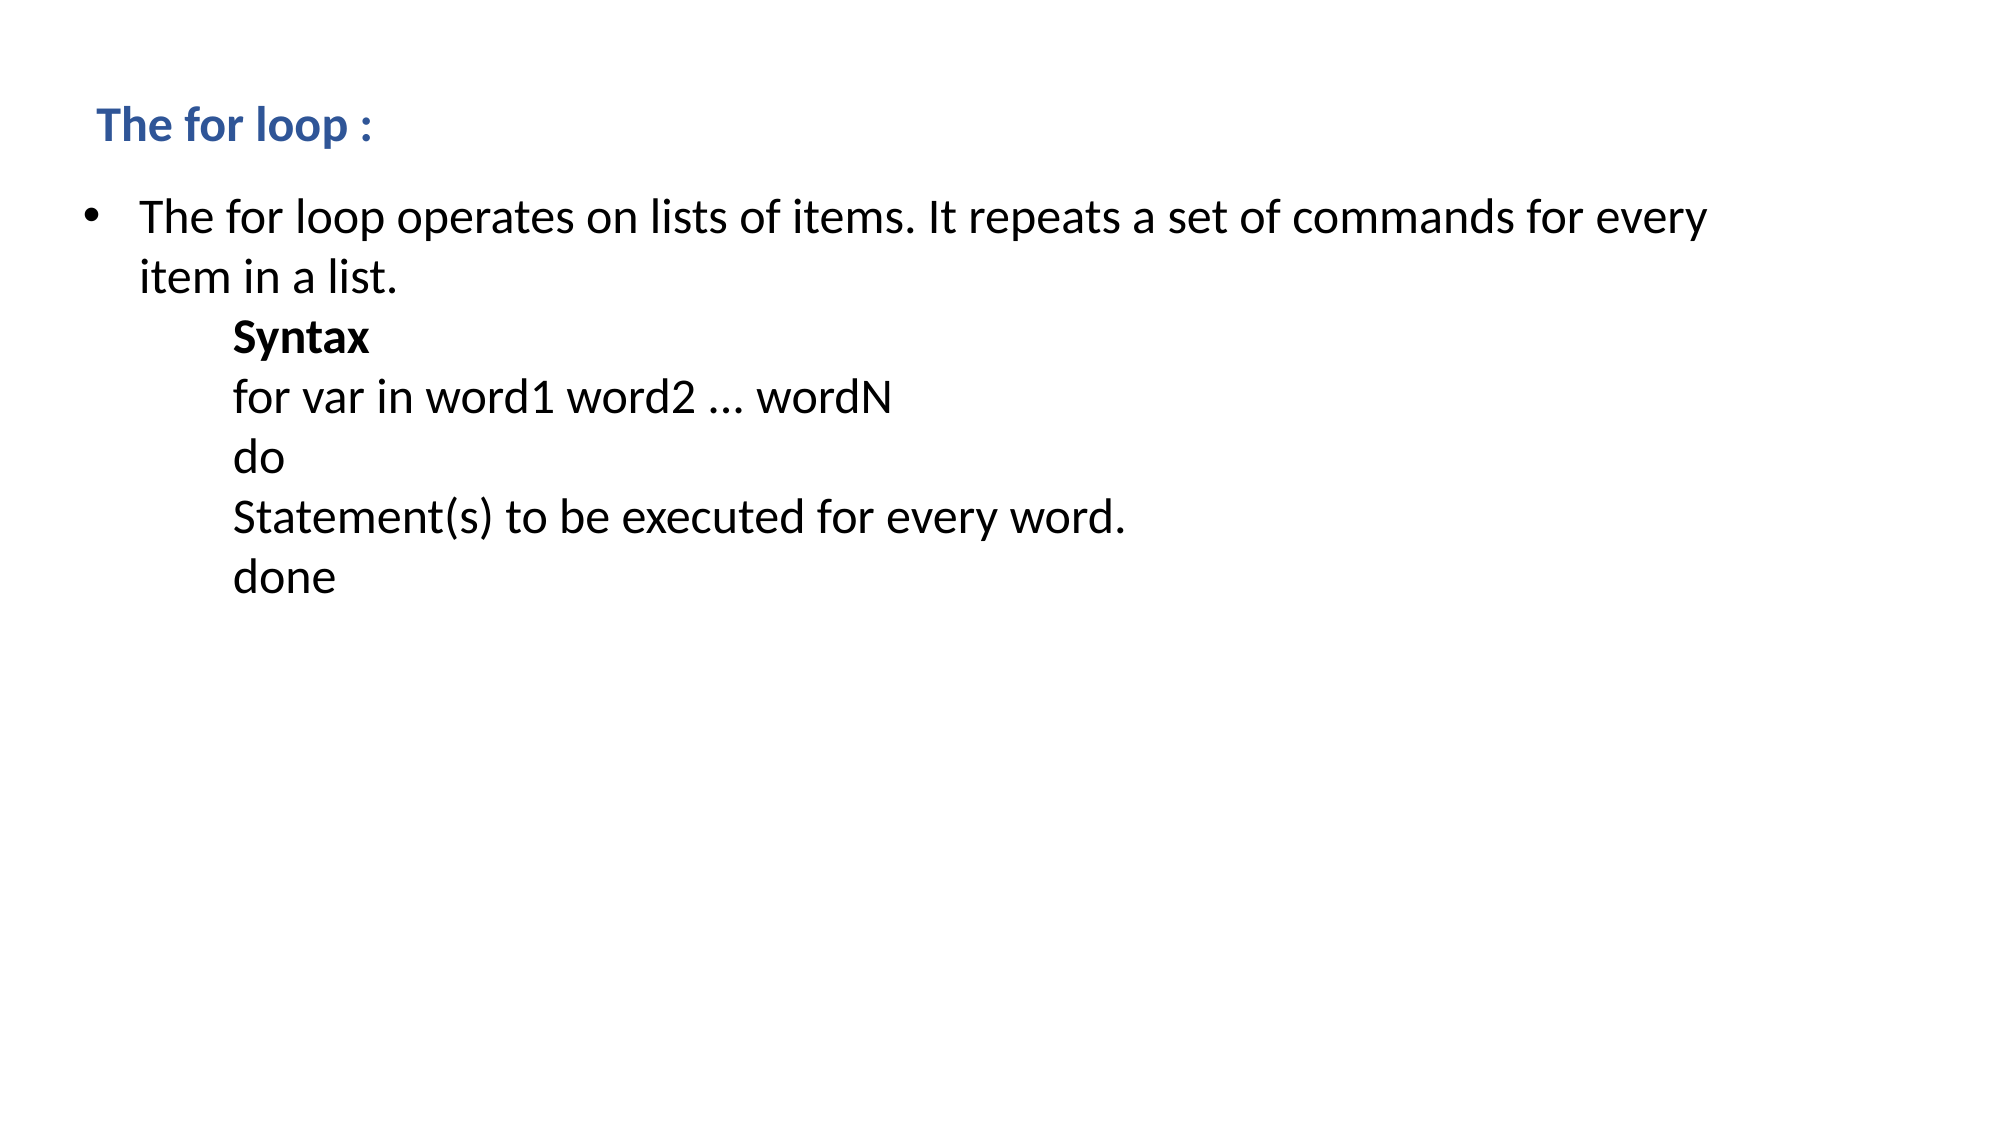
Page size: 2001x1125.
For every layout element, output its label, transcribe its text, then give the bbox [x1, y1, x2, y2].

text_box The for loop : [81, 84, 1082, 159]
text_box The for loop operates on lists of items. It repeats a set of commands for every item in a list. Syntax for var in word1 word2 ... wordN do Statement(s) to be executed for every word. done [68, 176, 1734, 612]
